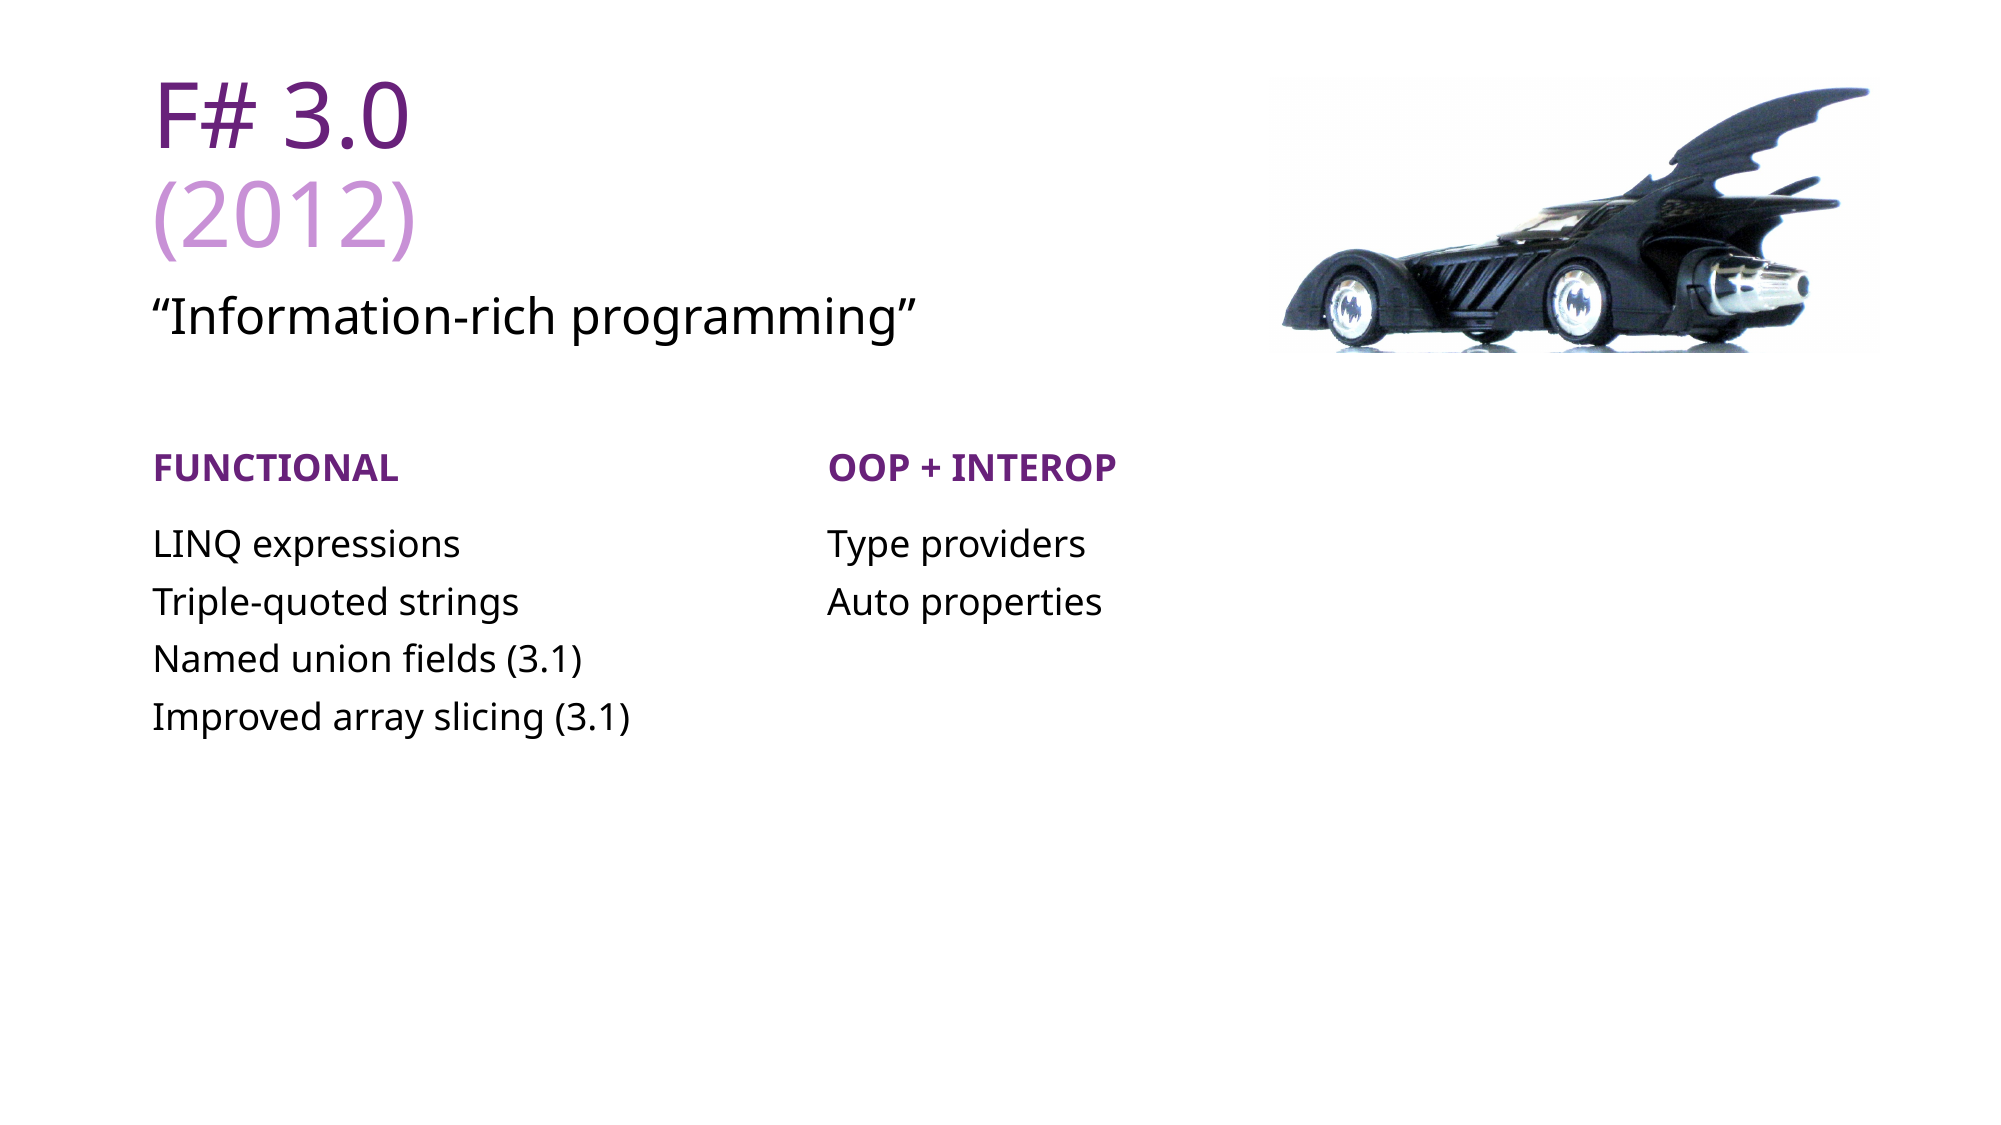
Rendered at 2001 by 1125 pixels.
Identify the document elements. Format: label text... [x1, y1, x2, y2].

text_box FUNCTIONAL [137, 436, 416, 497]
text_box OOP + INTEROP [812, 436, 1133, 497]
text_box “Information-rich programming” [137, 277, 1269, 352]
title F# 3.0 (2012) [137, 59, 698, 277]
text_box LINQ expressions Triple-quoted strings Named union fields (3.1) Improved array slicing (3.1) [137, 513, 674, 861]
text_box Type providers Auto properties [812, 513, 1349, 746]
picture [1269, 77, 1880, 354]
